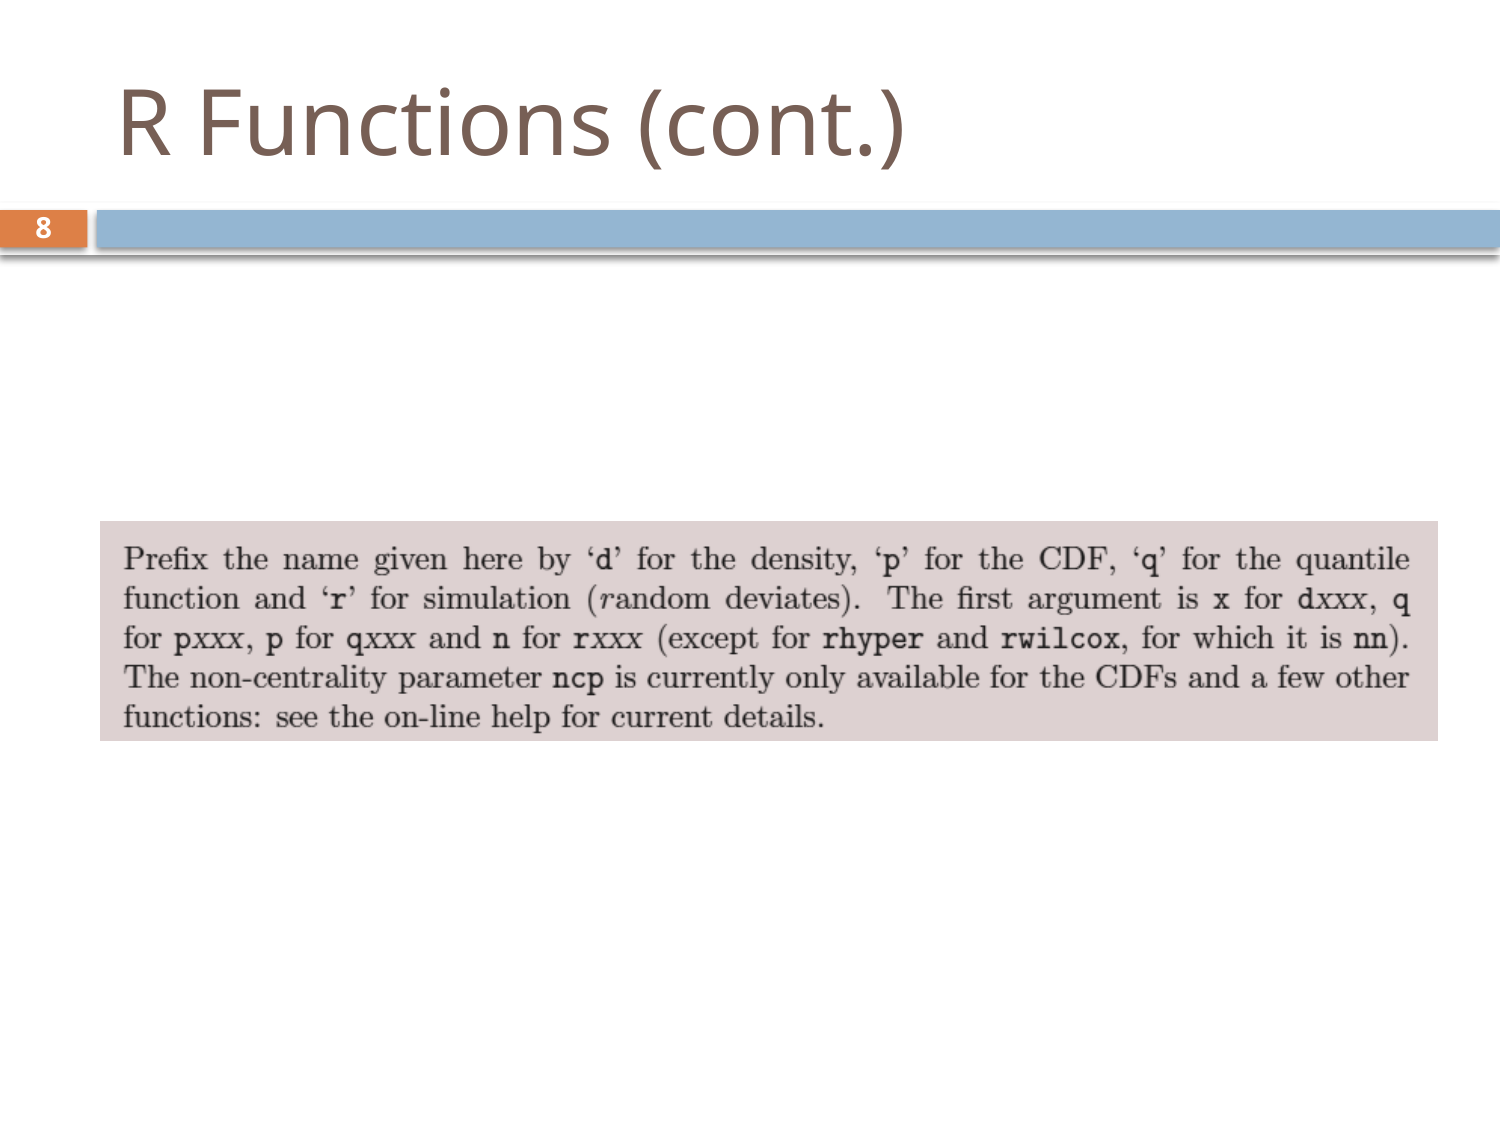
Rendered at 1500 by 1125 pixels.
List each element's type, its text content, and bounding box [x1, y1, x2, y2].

slide_number 8 [0, 208, 88, 249]
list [100, 262, 1439, 1001]
title R Functions (cont.) [100, 37, 1438, 200]
